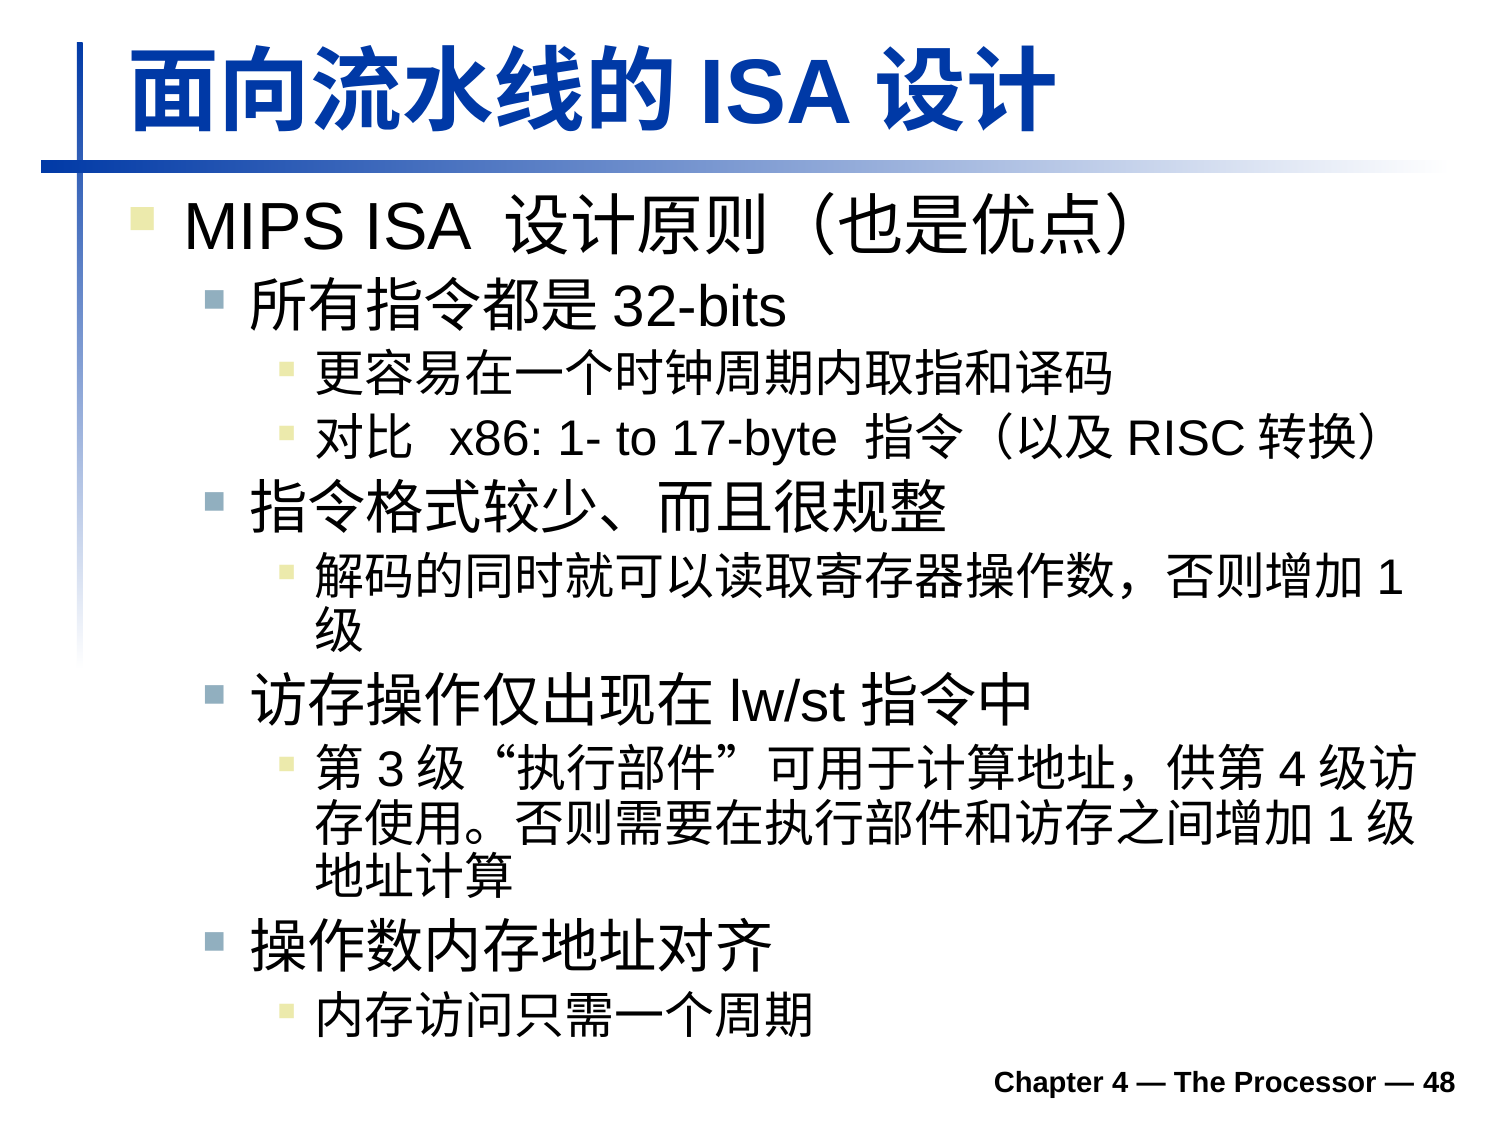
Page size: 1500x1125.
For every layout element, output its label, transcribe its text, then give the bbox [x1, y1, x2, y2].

list MIPS ISA 设计原则（也是优点） 所有指令都是32-bits 更容易在一个时钟周期内取指和译码 对比 x86: 1- to 17-byte 指令（以及RISC转换） 指令格式较少、而且很规整 解码的同时就可以读取寄存器操作数，否则增加1级 访存操作仅出现在lw/st指令中 第3级“执行部件”可用于计算地址，供第4级访存使用。否则需要在执行部件和访存之间增加1级地址计算 操作数内存地址对齐 内存访问只需一个周期 [112, 184, 1469, 1024]
footer Chapter 4 — The Processor — 48 [277, 1046, 1471, 1106]
title 面向流水线的ISA设计 [112, 23, 1468, 149]
